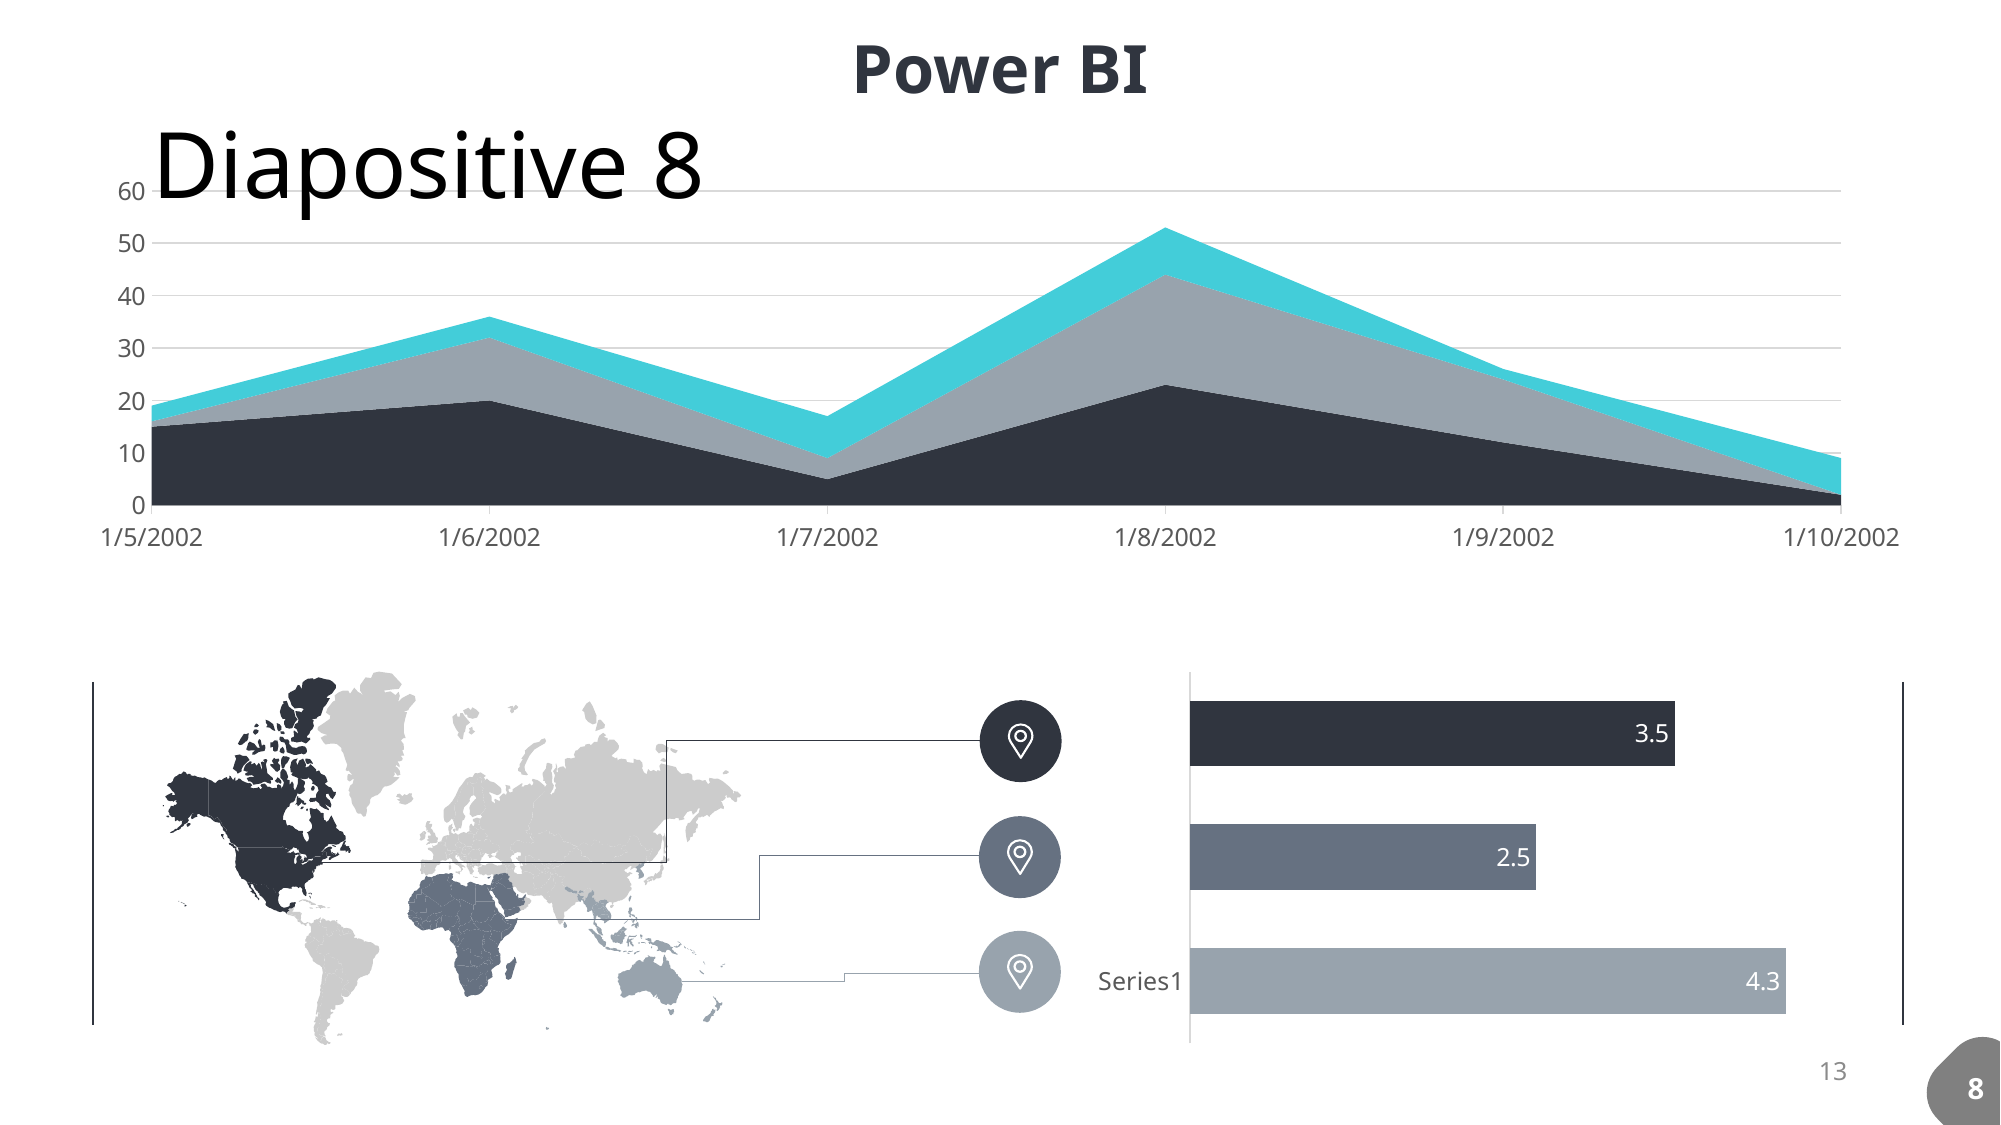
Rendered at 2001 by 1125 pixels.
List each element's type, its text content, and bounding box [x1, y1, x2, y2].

chart [1081, 663, 1900, 1052]
chart [62, 165, 1938, 563]
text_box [978, 816, 1061, 899]
text_box Power BI [851, 27, 1149, 59]
slide_number 13 [1412, 1052, 1863, 1103]
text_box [979, 700, 1062, 783]
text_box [162, 671, 742, 1046]
title Diapositive 8 [137, 59, 1863, 165]
text_box 8 [1952, 1063, 2000, 1113]
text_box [306, 740, 1007, 863]
text_box [1925, 1035, 2000, 1125]
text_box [502, 855, 1007, 920]
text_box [681, 973, 978, 982]
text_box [978, 930, 1061, 1013]
